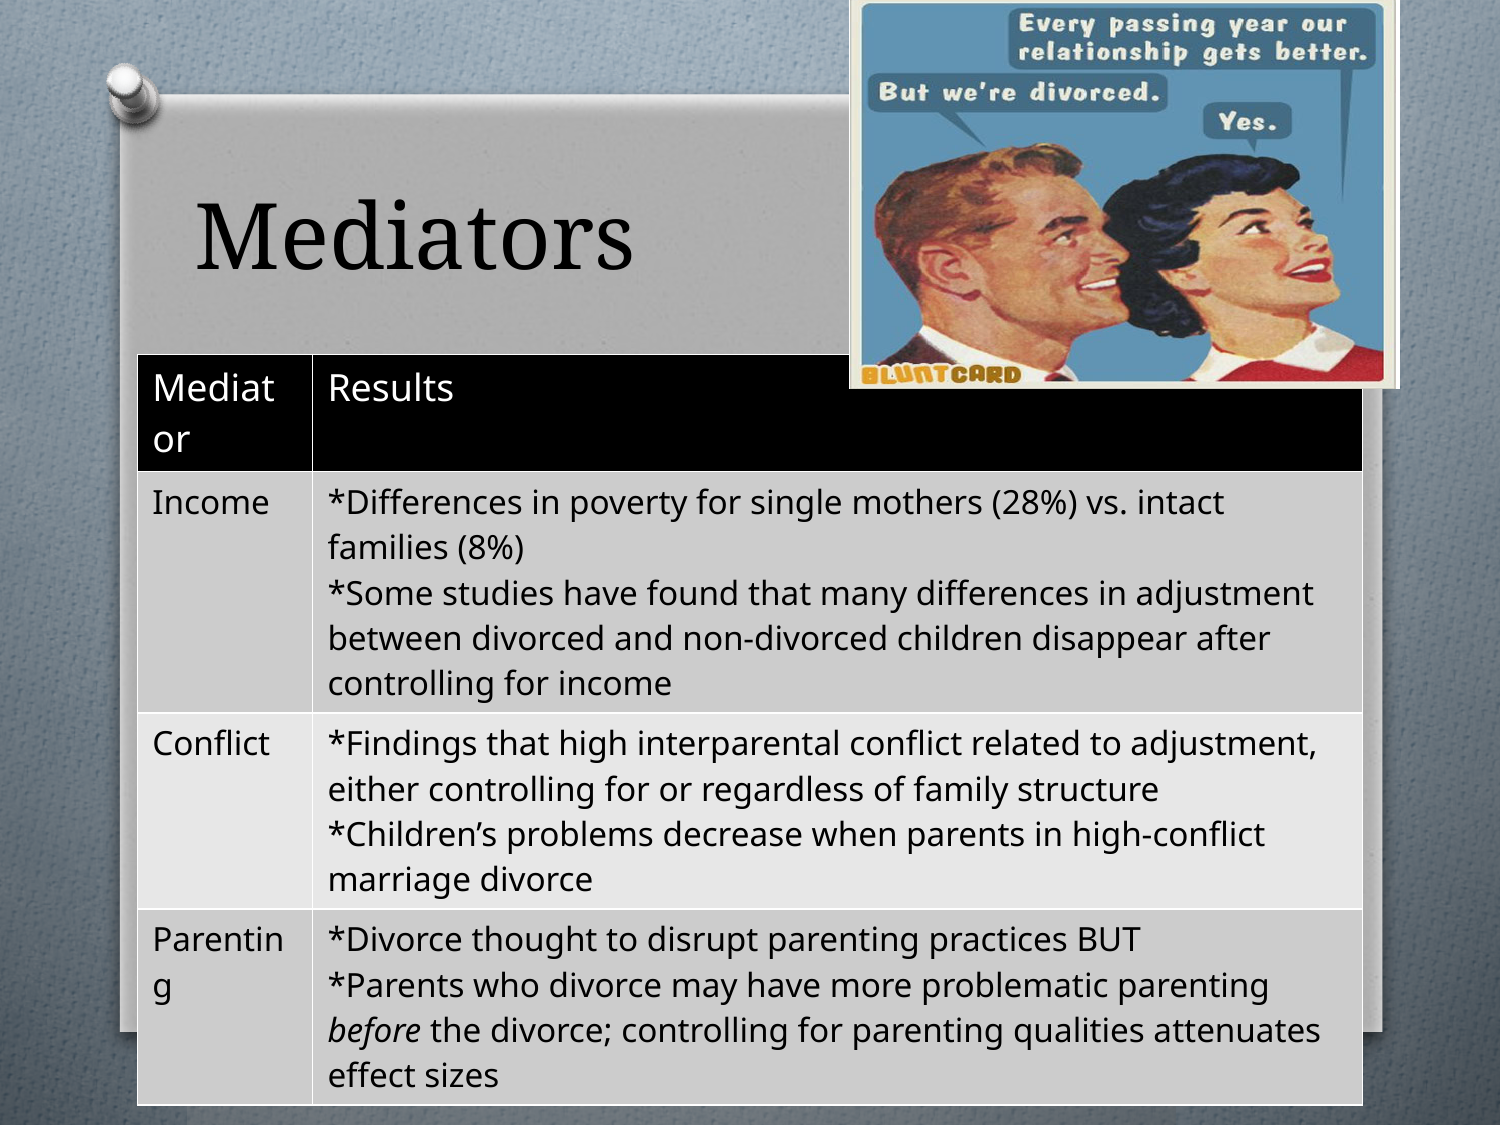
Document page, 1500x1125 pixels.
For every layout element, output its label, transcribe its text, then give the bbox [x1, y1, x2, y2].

table_cell Conflict [138, 714, 312, 908]
table_cell *Differences in poverty for single mothers (28%) vs. intact families (8%) *Some studies have found that many differences in adjustment between divorced and non-divorced children disappear after controlling for income [313, 472, 1362, 712]
table_cell *Divorce thought to disrupt parenting practices BUT *Parents who divorce may have more problematic parenting before the divorce; controlling for parenting qualities attenuates effect sizes [313, 910, 1362, 1104]
title Mediators [179, 134, 845, 332]
table_cell Parenting [138, 910, 312, 1104]
table_cell *Findings that high interparental conflict related to adjustment, either controlling for or regardless of family structure *Children’s problems decrease when parents in high-conflict marriage divorce [313, 714, 1362, 908]
table_header Mediator [138, 355, 312, 471]
table_cell Income [138, 472, 312, 712]
table_header Results [313, 355, 1362, 471]
picture [849, 0, 1439, 389]
picture [75, 29, 198, 153]
